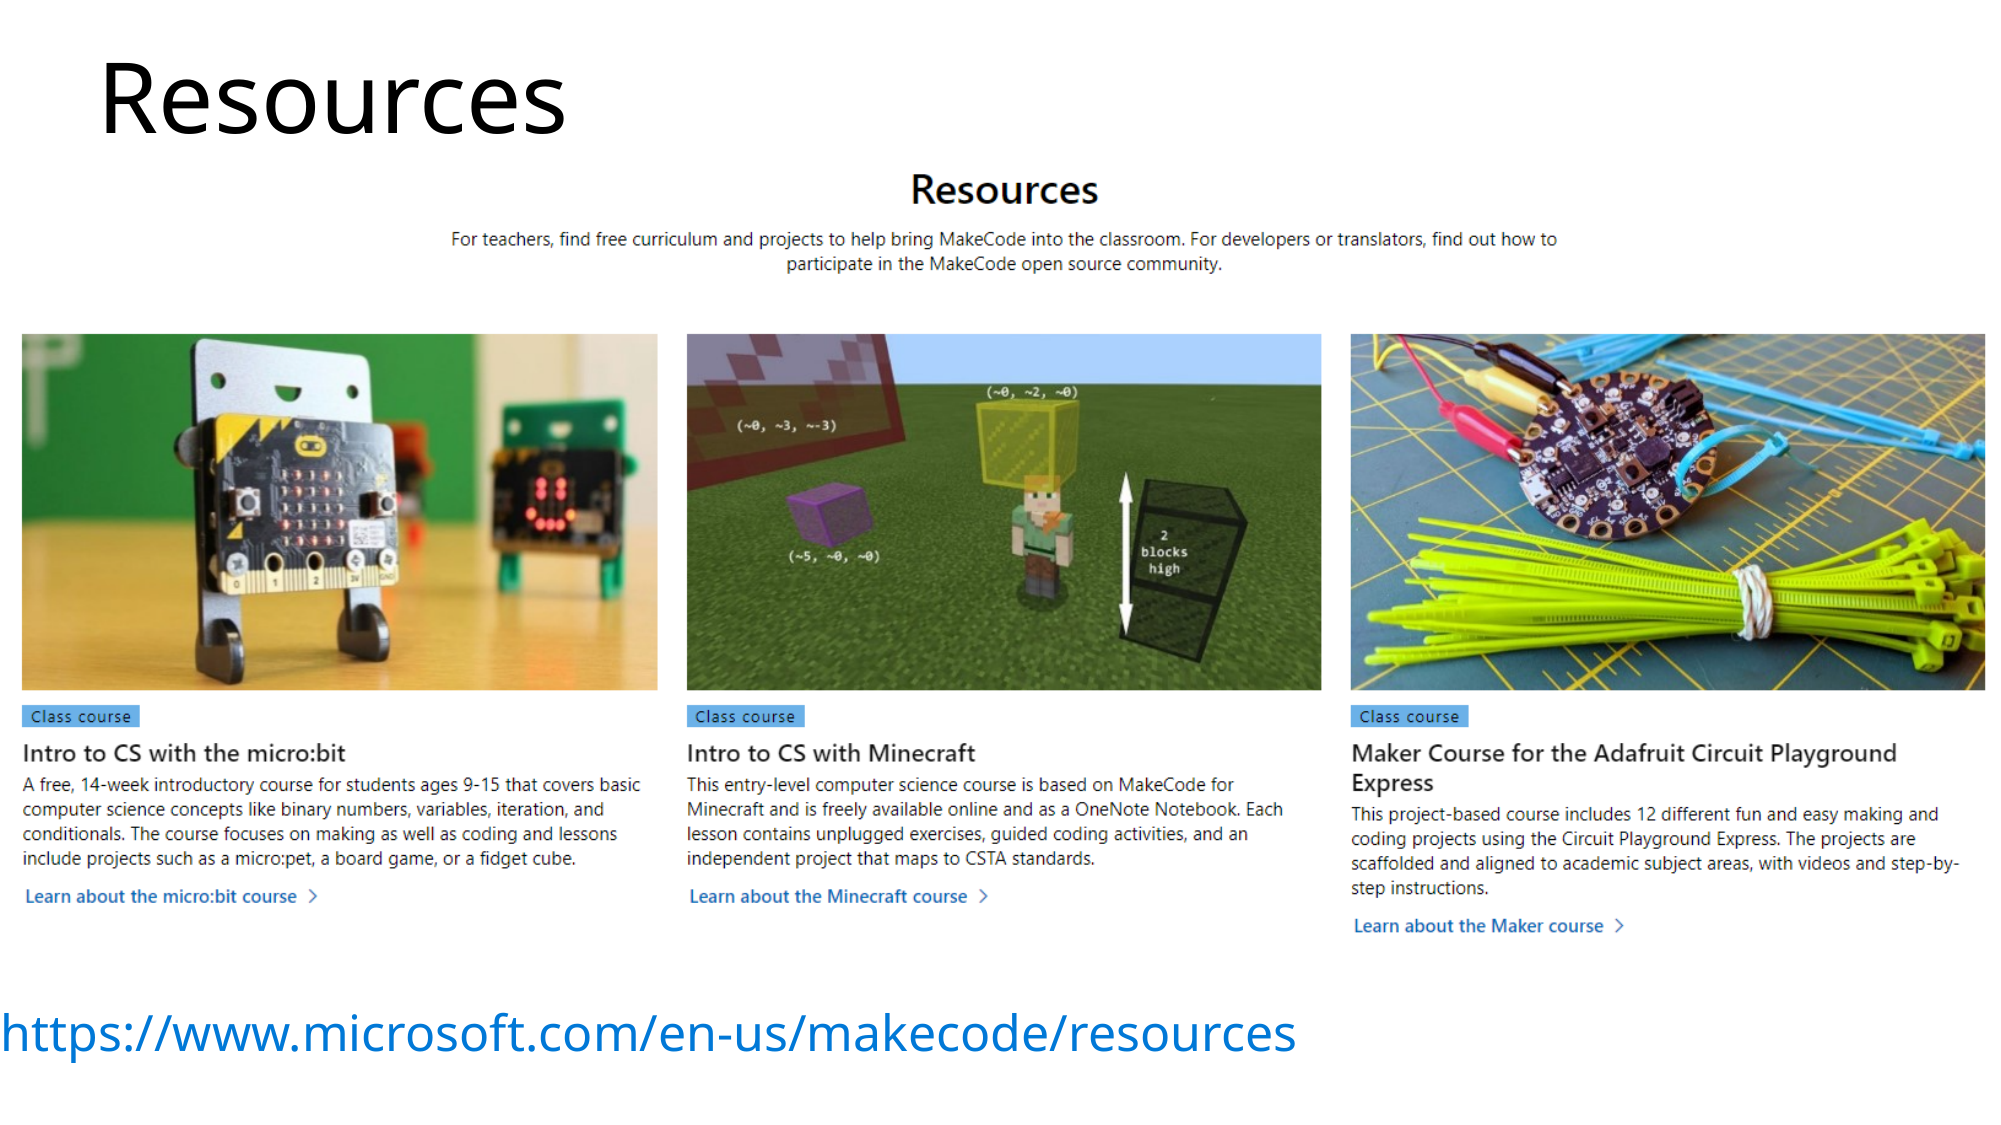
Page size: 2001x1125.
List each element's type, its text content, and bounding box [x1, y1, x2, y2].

picture [0, 167, 2000, 958]
title Resources [73, 34, 1737, 161]
text_box https://www.microsoft.com/en-us/makecode/resources [0, 993, 1313, 1069]
